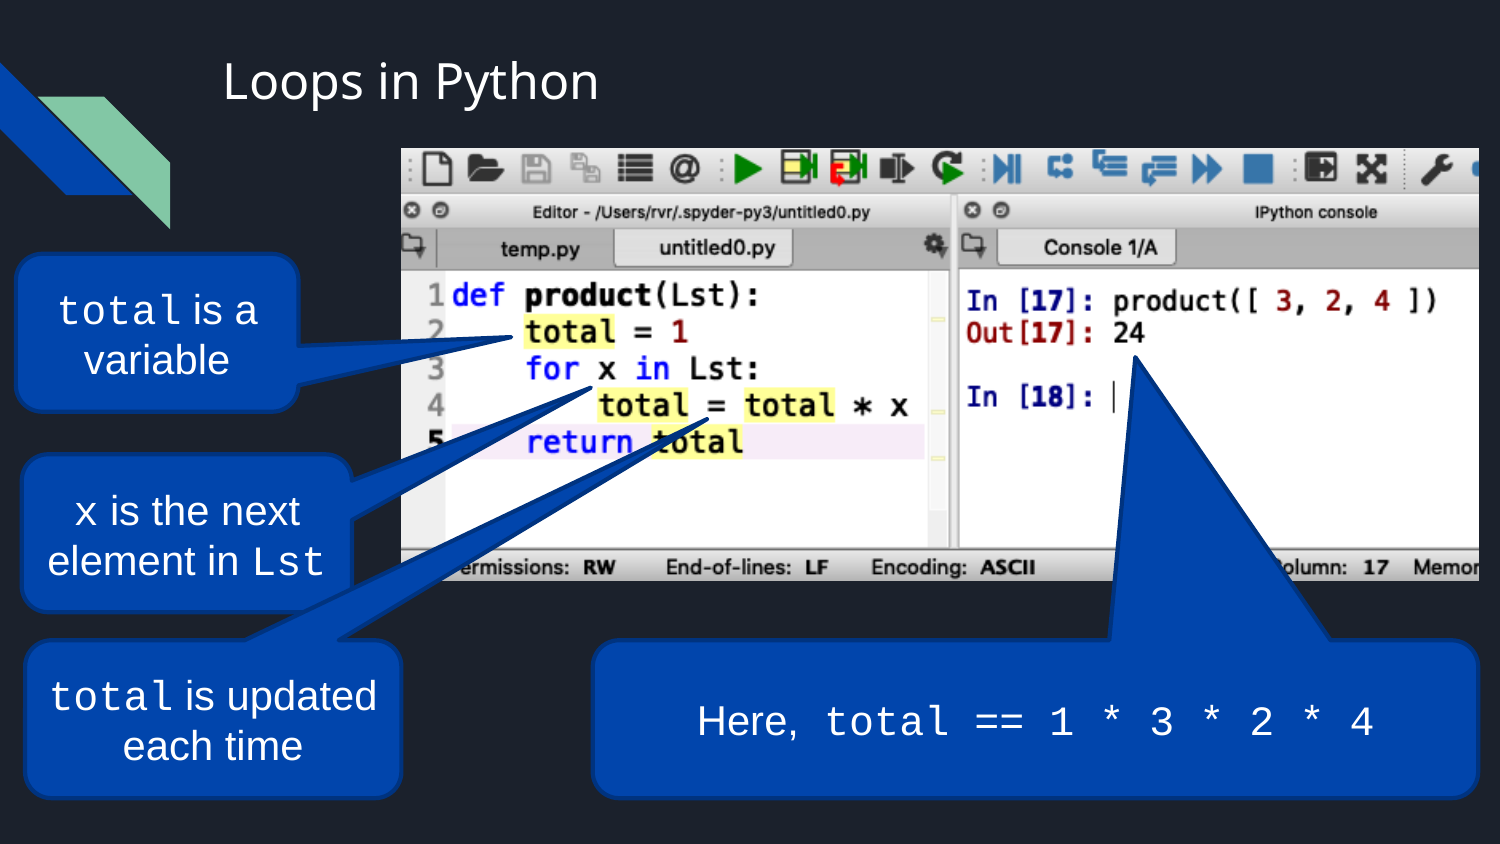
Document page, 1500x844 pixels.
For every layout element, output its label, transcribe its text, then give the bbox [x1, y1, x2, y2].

text_box Here, total == 1 * 3 * 2 * 4 [590, 589, 1481, 801]
picture [401, 148, 1479, 581]
title Loops in Python [207, 34, 1363, 149]
text_box x is the next element in Lst [19, 452, 396, 615]
text_box total is updated each time [22, 565, 429, 801]
text_box total is a variable [13, 251, 396, 414]
